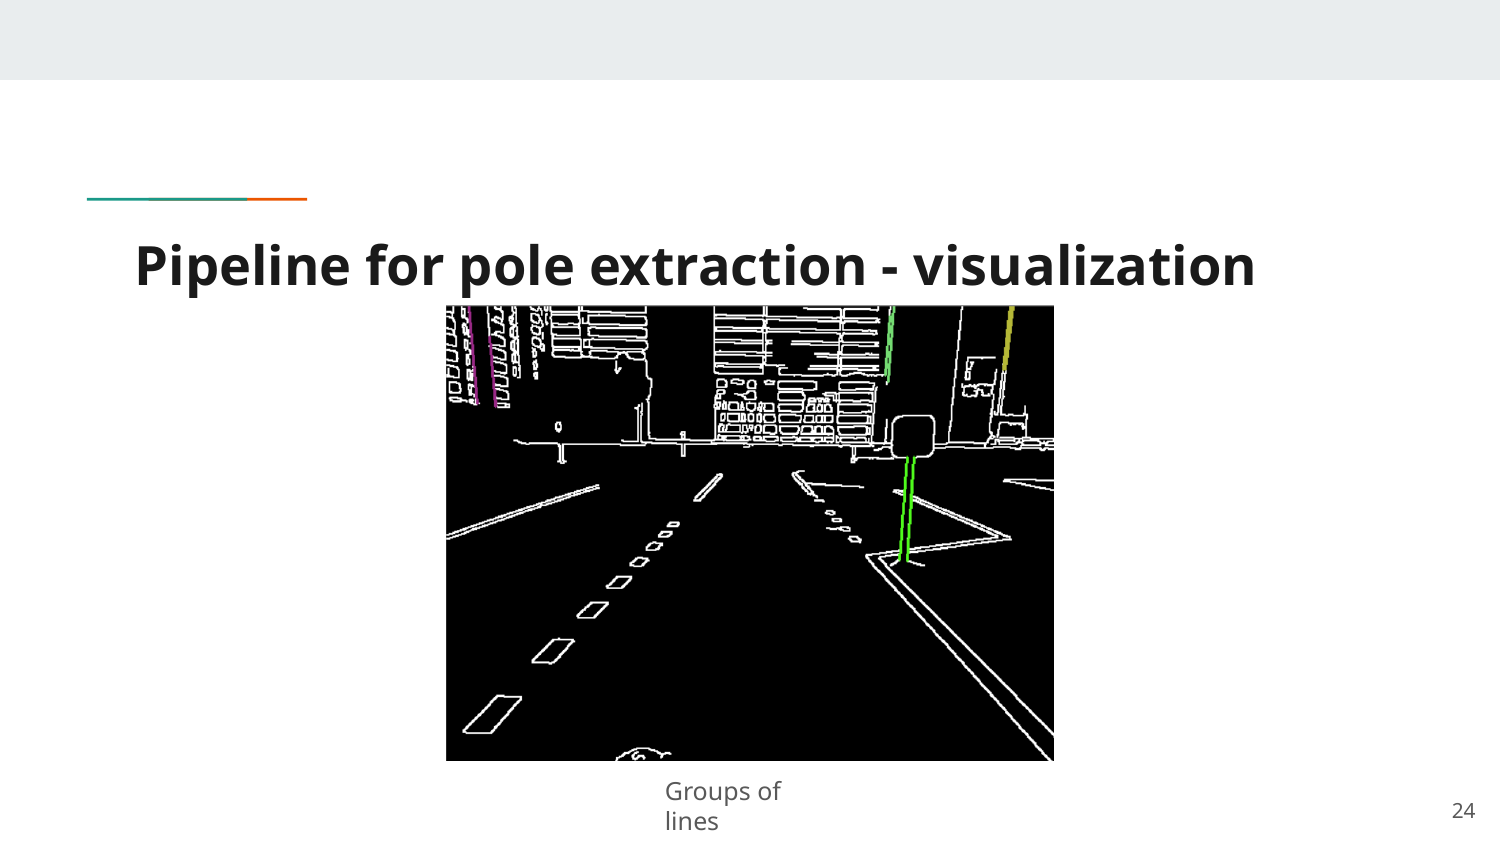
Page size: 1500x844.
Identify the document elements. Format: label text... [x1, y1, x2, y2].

picture [446, 303, 1055, 761]
title Pipeline for pole extraction - visualization [119, 216, 1381, 305]
text_box Groups of lines [649, 769, 851, 816]
slide_number 24 [1400, 779, 1491, 844]
